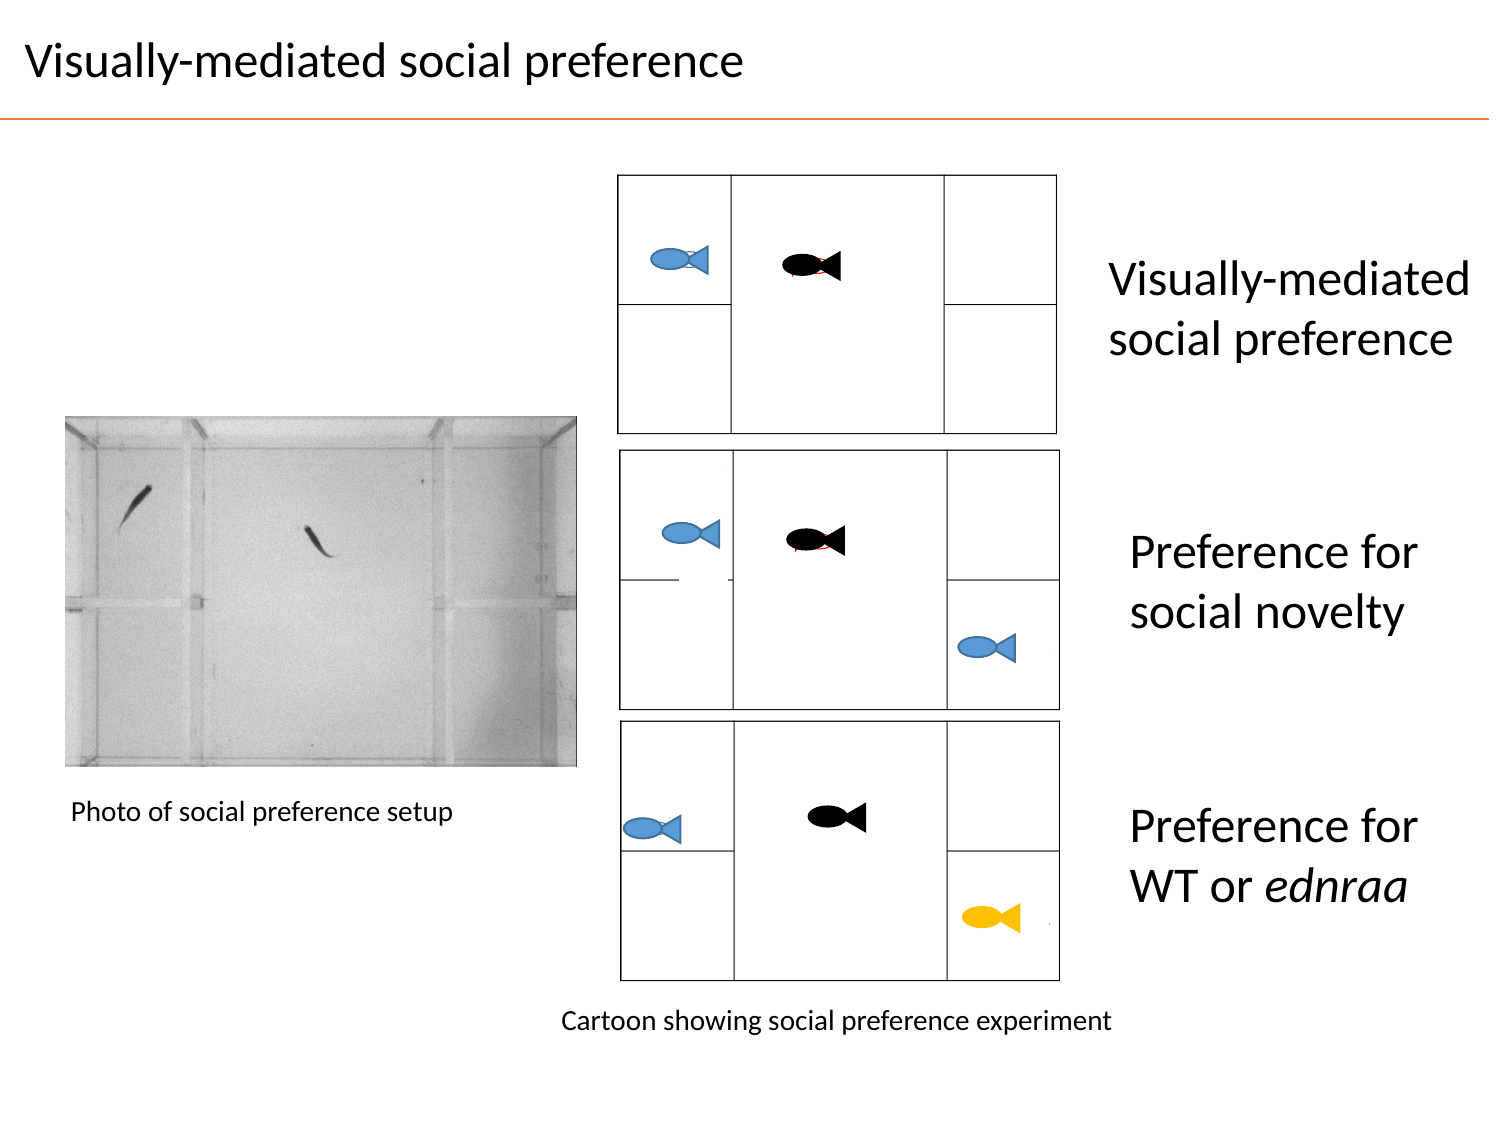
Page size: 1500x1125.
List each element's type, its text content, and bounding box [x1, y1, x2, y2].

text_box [958, 634, 1015, 662]
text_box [808, 804, 865, 831]
picture [65, 416, 577, 767]
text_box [662, 520, 720, 548]
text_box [783, 252, 840, 280]
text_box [787, 527, 844, 554]
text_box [651, 246, 708, 274]
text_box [617, 174, 1061, 982]
text_box Preference for WT or ednraa [1114, 785, 1435, 921]
text_box Cartoon showing social preference experiment [546, 993, 1128, 1044]
text_box Photo of social preference setup [55, 784, 469, 835]
text_box Visually-mediated social preference [1093, 238, 1487, 374]
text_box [962, 904, 1020, 932]
text_box Visually-mediated social preference [9, 20, 760, 95]
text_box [623, 815, 681, 843]
text_box Preference for social novelty [1114, 510, 1435, 646]
